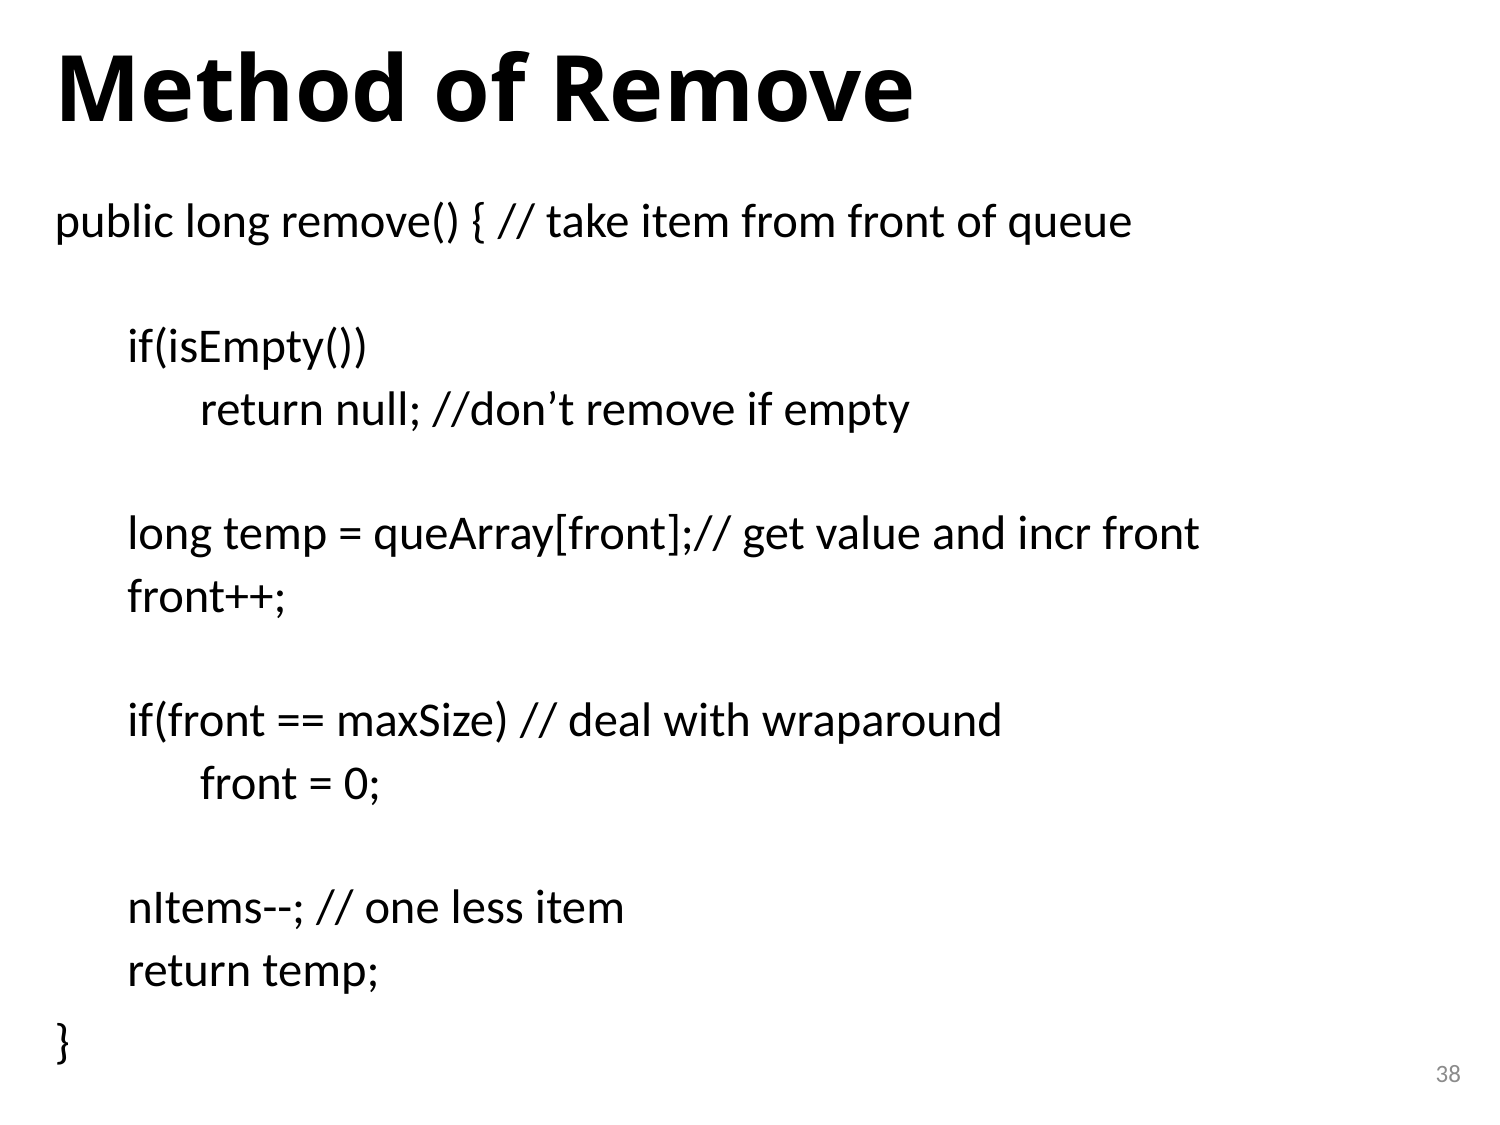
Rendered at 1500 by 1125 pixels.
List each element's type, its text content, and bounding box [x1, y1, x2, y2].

list public long remove() { // take item from front of queue if(isEmpty()) return null; //don’t remove if empty long temp = queArray[front];// get value and incr front front++; if(front == maxSize) // deal with wraparound front = 0; nItems--; // one less item return temp; } [39, 188, 1461, 1085]
title Method of Remove [39, 22, 1461, 161]
slide_number 38 [1138, 1042, 1477, 1103]
